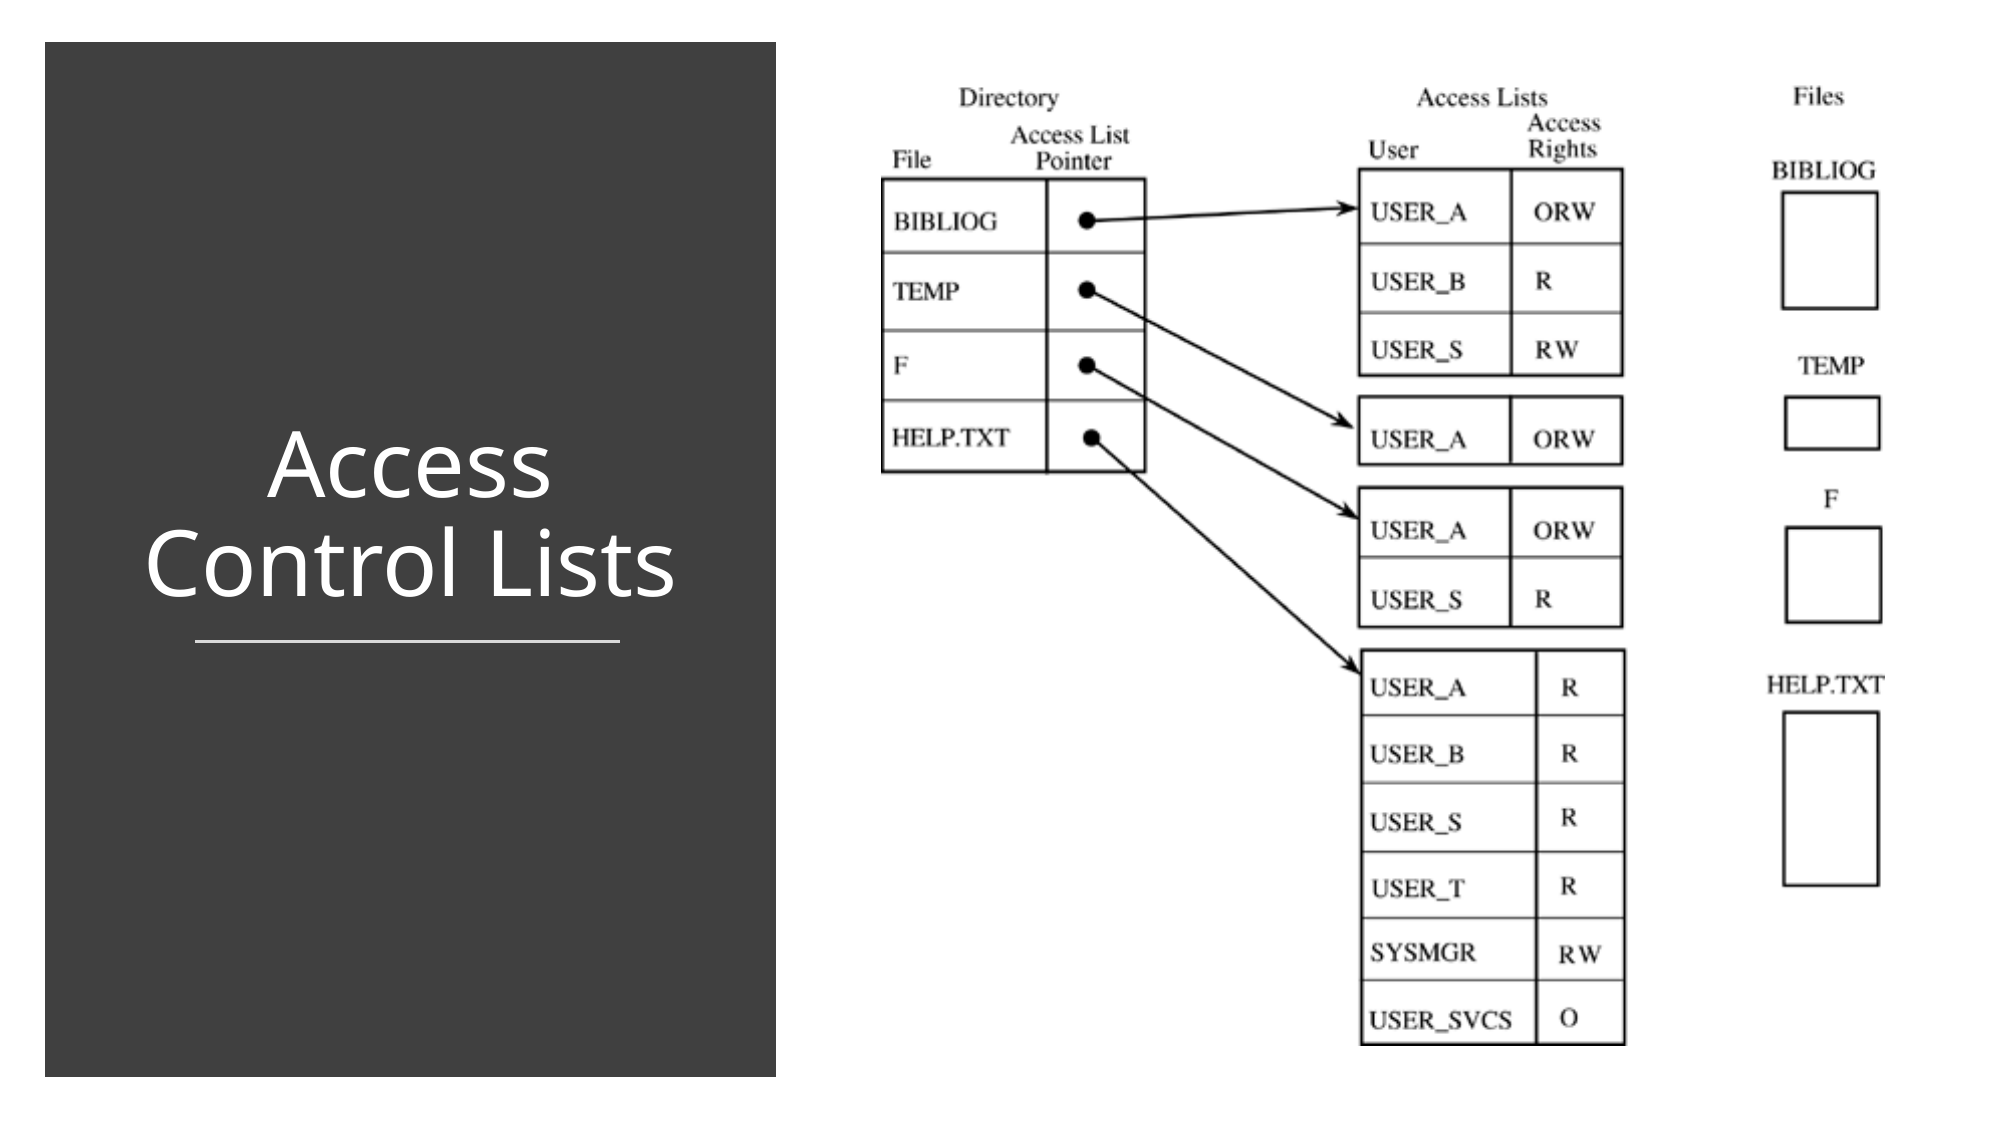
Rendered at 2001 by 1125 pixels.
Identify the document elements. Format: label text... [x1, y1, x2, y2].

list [881, 80, 1885, 1046]
text_box [54, 52, 767, 1067]
title Access Control Lists [110, 149, 711, 624]
